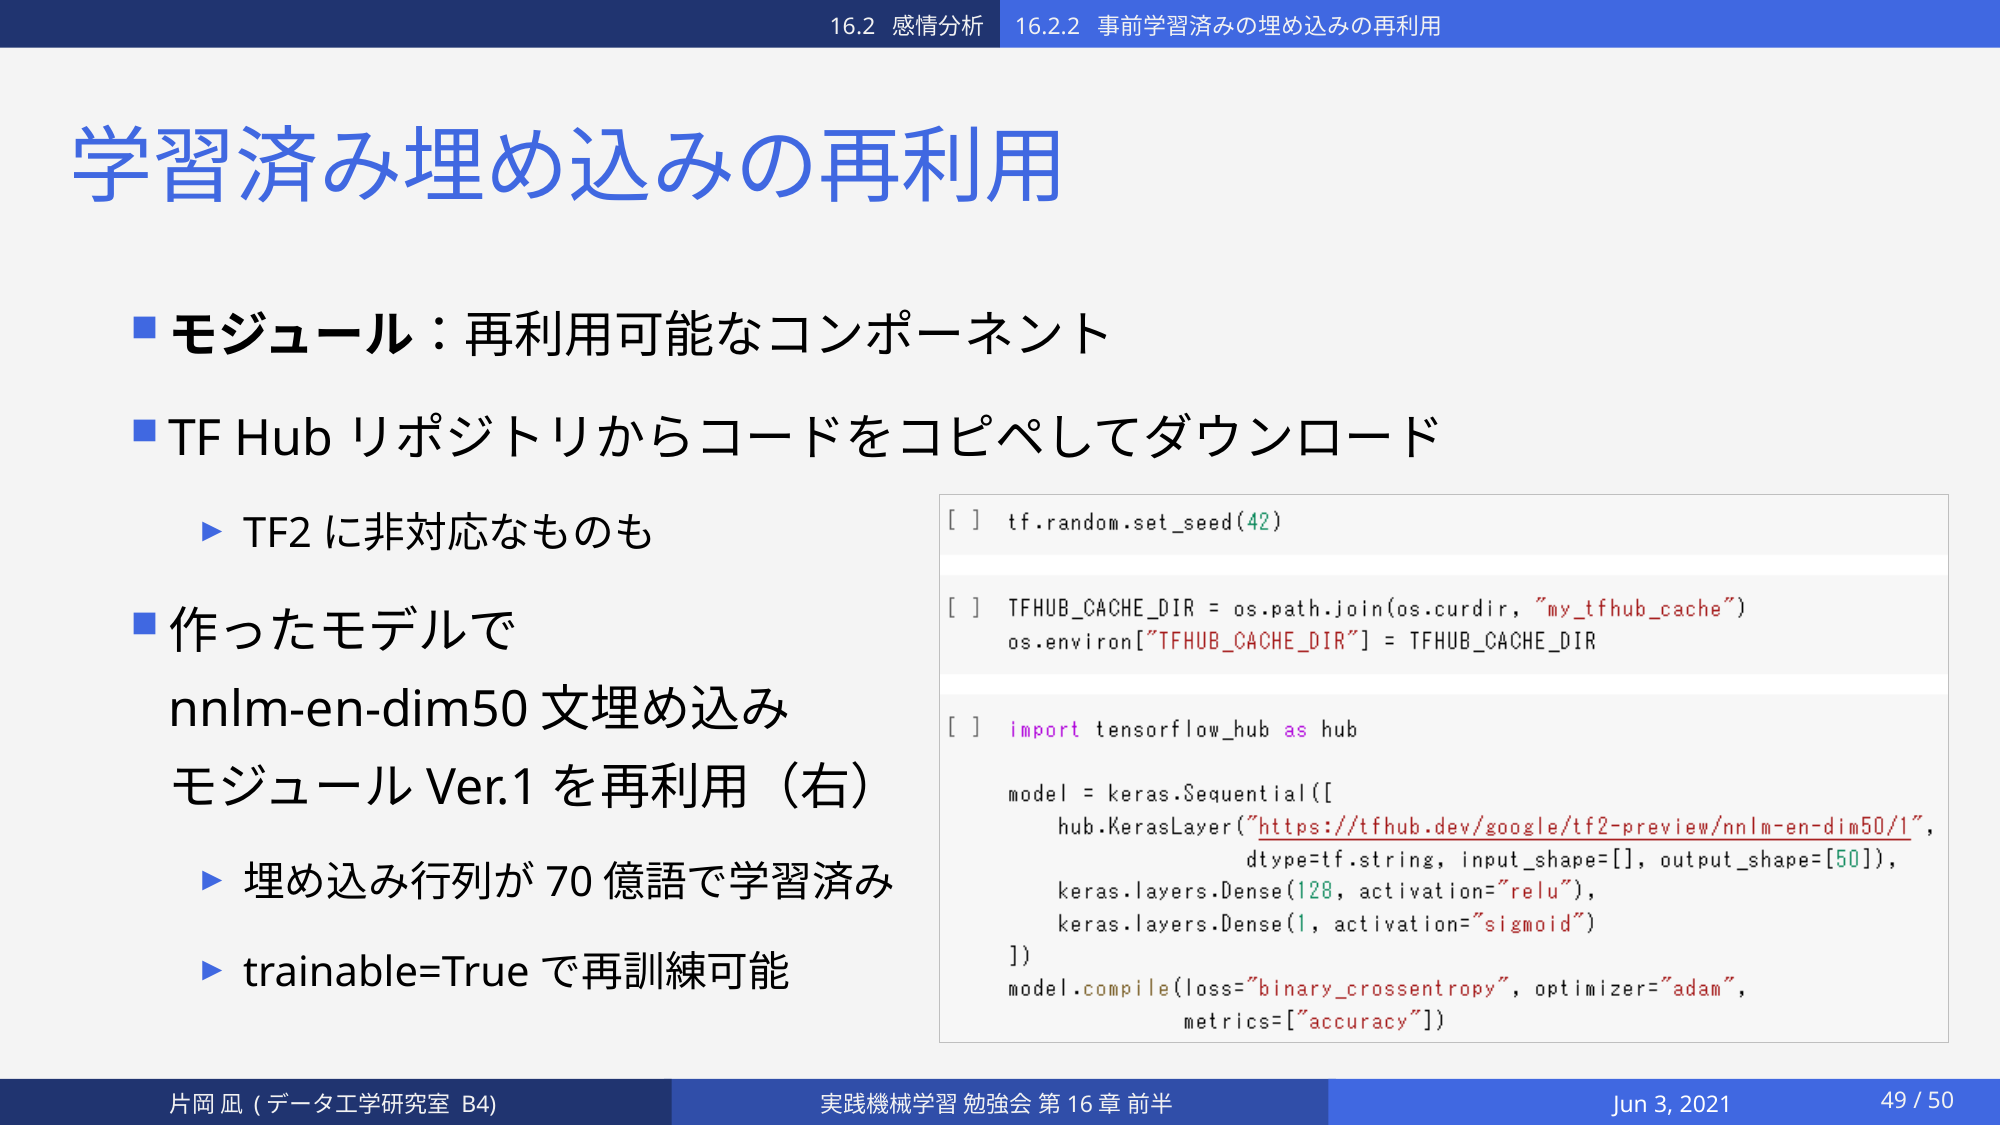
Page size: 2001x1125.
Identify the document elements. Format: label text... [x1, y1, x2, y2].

list 16.2.2 事前学習済みの埋め込みの再利用 [999, 7, 2000, 52]
picture [939, 494, 1949, 1043]
title 学習済み埋め込みの再利用 [54, 59, 1893, 277]
list モジュール：再利用可能なコンポーネント TF Hubリポジトリからコードをコピペしてダウンロード TF2に非対応なものも 作ったモデルで nnlm-en-dim50文埋め込み モジュールVer.1を再利用（右） 埋め込み行列が70億語で学習済み trainable=Trueで再訓練可能 [115, 277, 1893, 1013]
list 16.2 感情分析 [0, 7, 999, 52]
